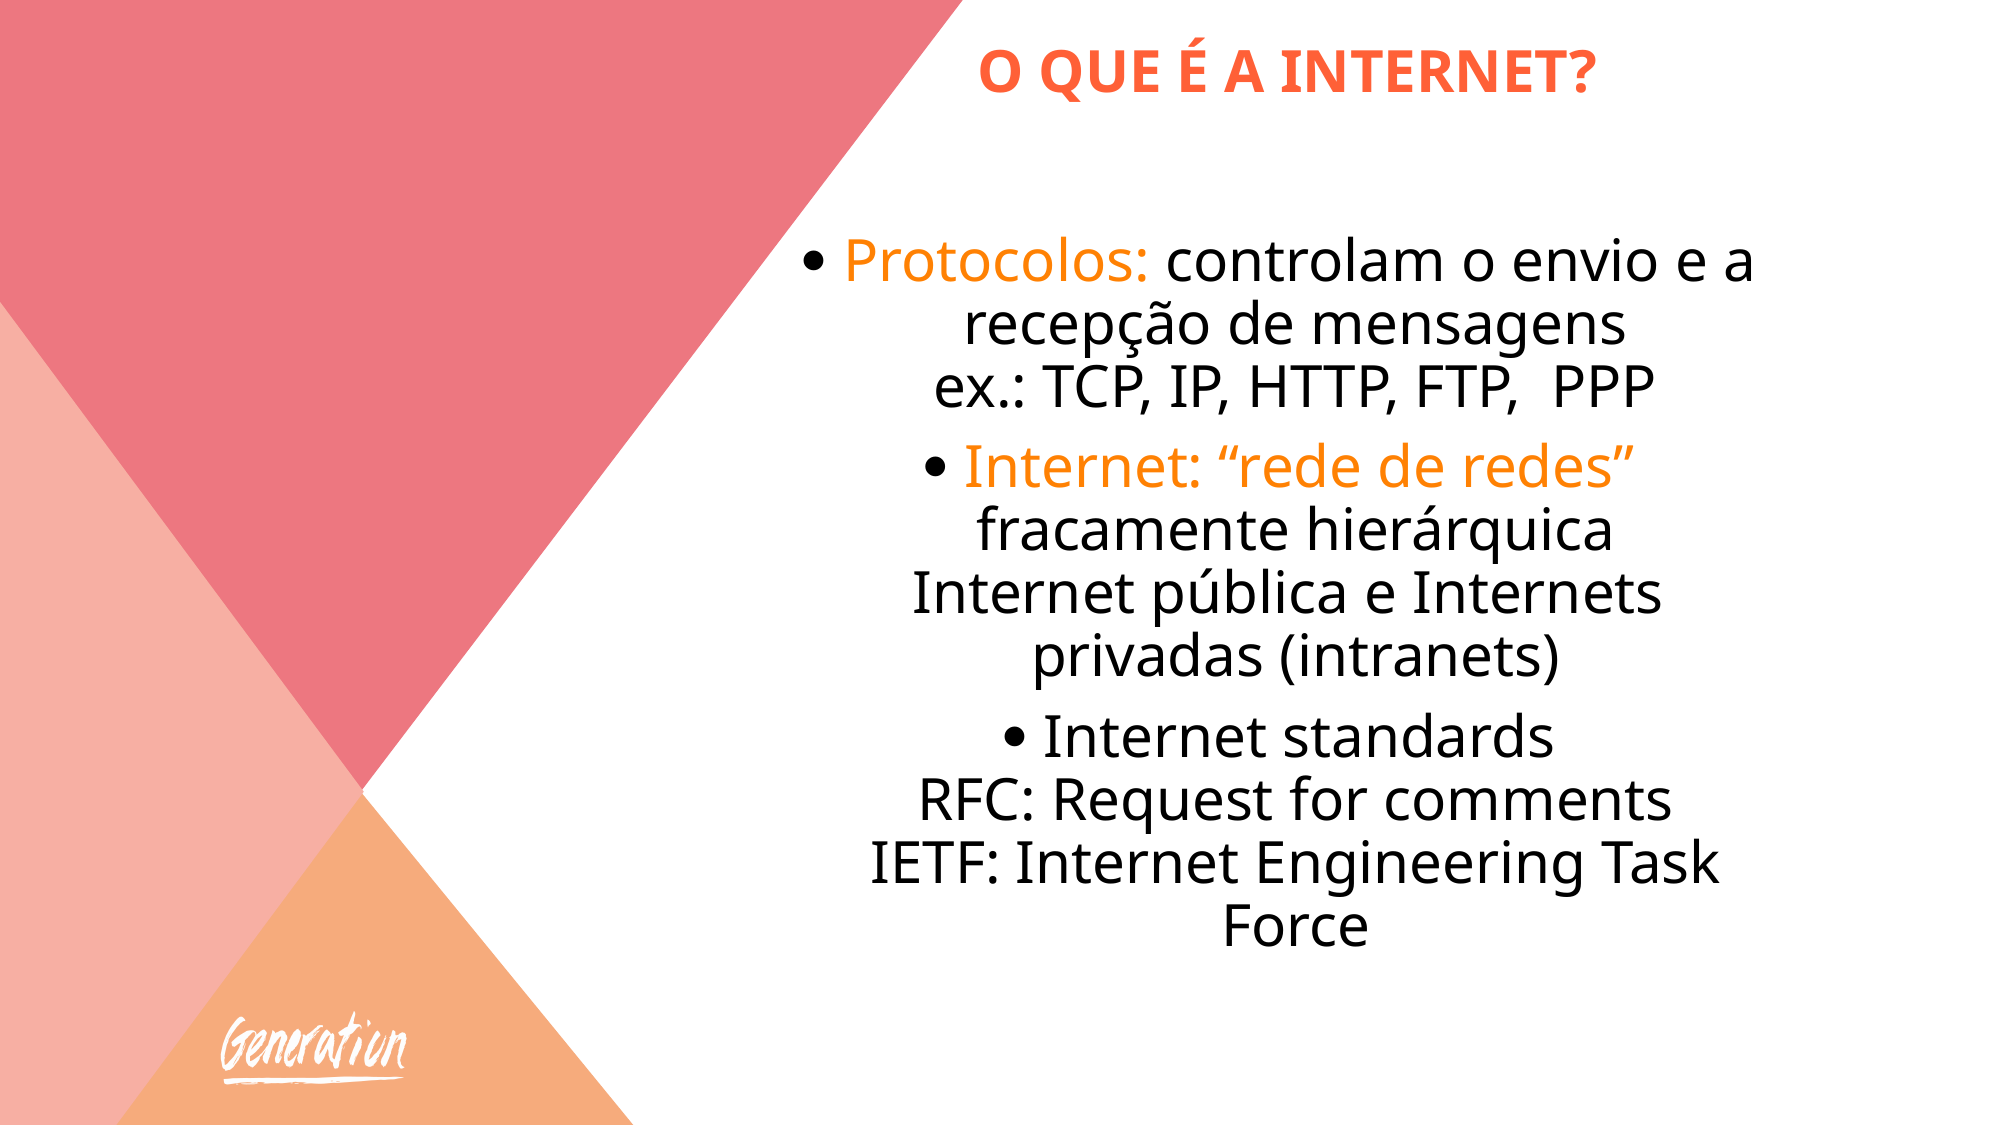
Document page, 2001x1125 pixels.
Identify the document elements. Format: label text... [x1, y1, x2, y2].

text_box  Protocolos: controlam o envio e a recepção de mensagens ex.: TCP, IP, HTTP, FTP, PPP  Internet: “rede de redes” fracamente hierárquica Internet pública e Internets privadas (intranets)  Internet standards RFC: Request for comments IETF: Internet Engineering Task Force [967, 223, 1779, 929]
picture [220, 1010, 407, 1085]
text_box O QUE É A INTERNET? [967, 26, 1981, 112]
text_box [0, 0, 963, 1125]
